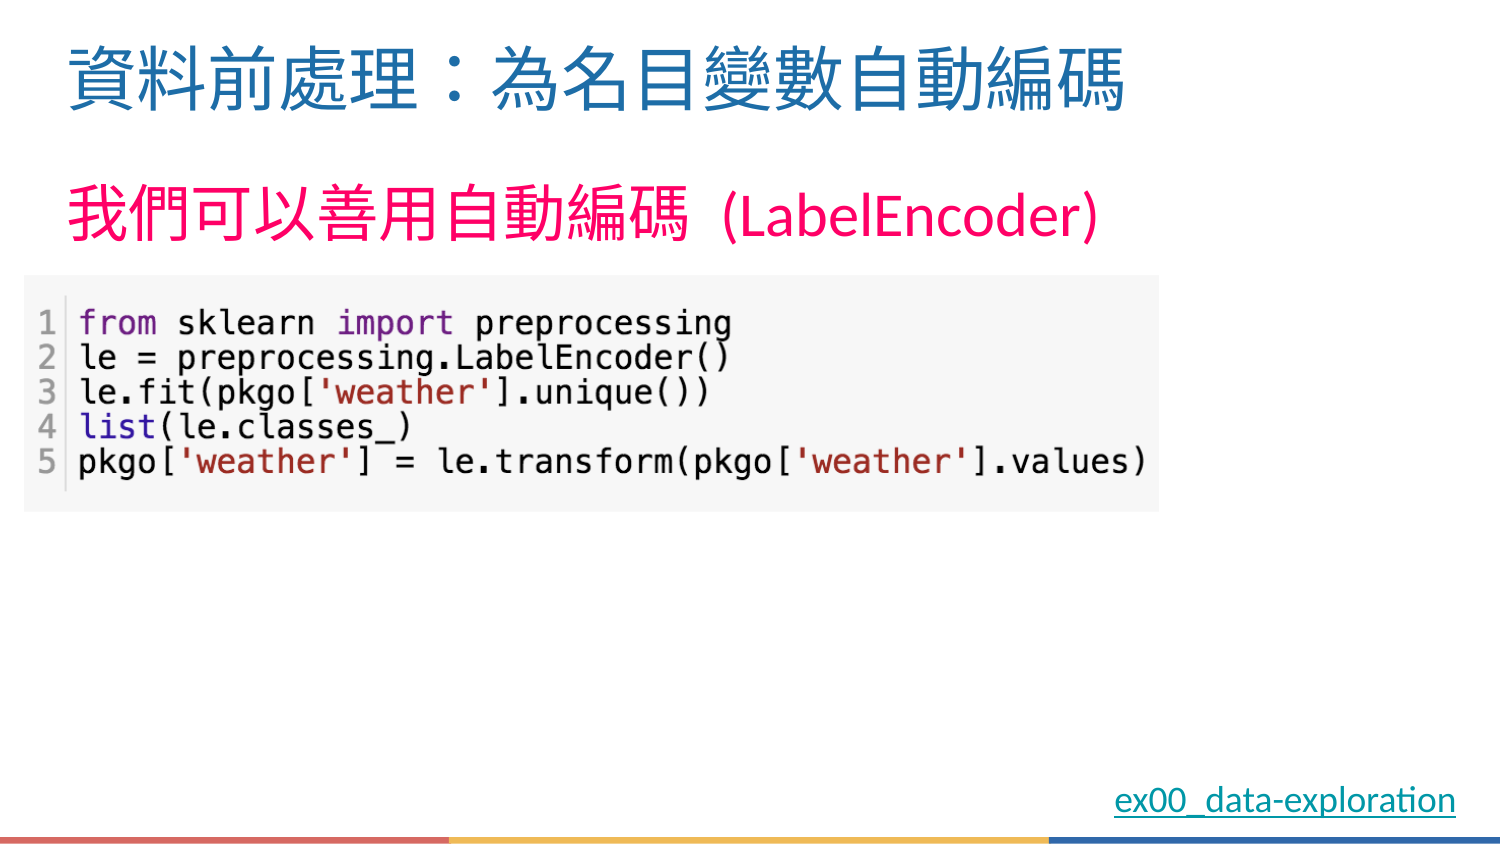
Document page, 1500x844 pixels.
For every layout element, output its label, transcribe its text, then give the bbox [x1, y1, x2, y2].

text_box ex00_data-exploration [1006, 753, 1472, 823]
list 我們可以善用自動編碼 (LabelEncoder) [51, 147, 1449, 244]
picture [24, 267, 1159, 524]
title 資料前處理：為名目變數自動編碼 [51, 29, 1449, 125]
